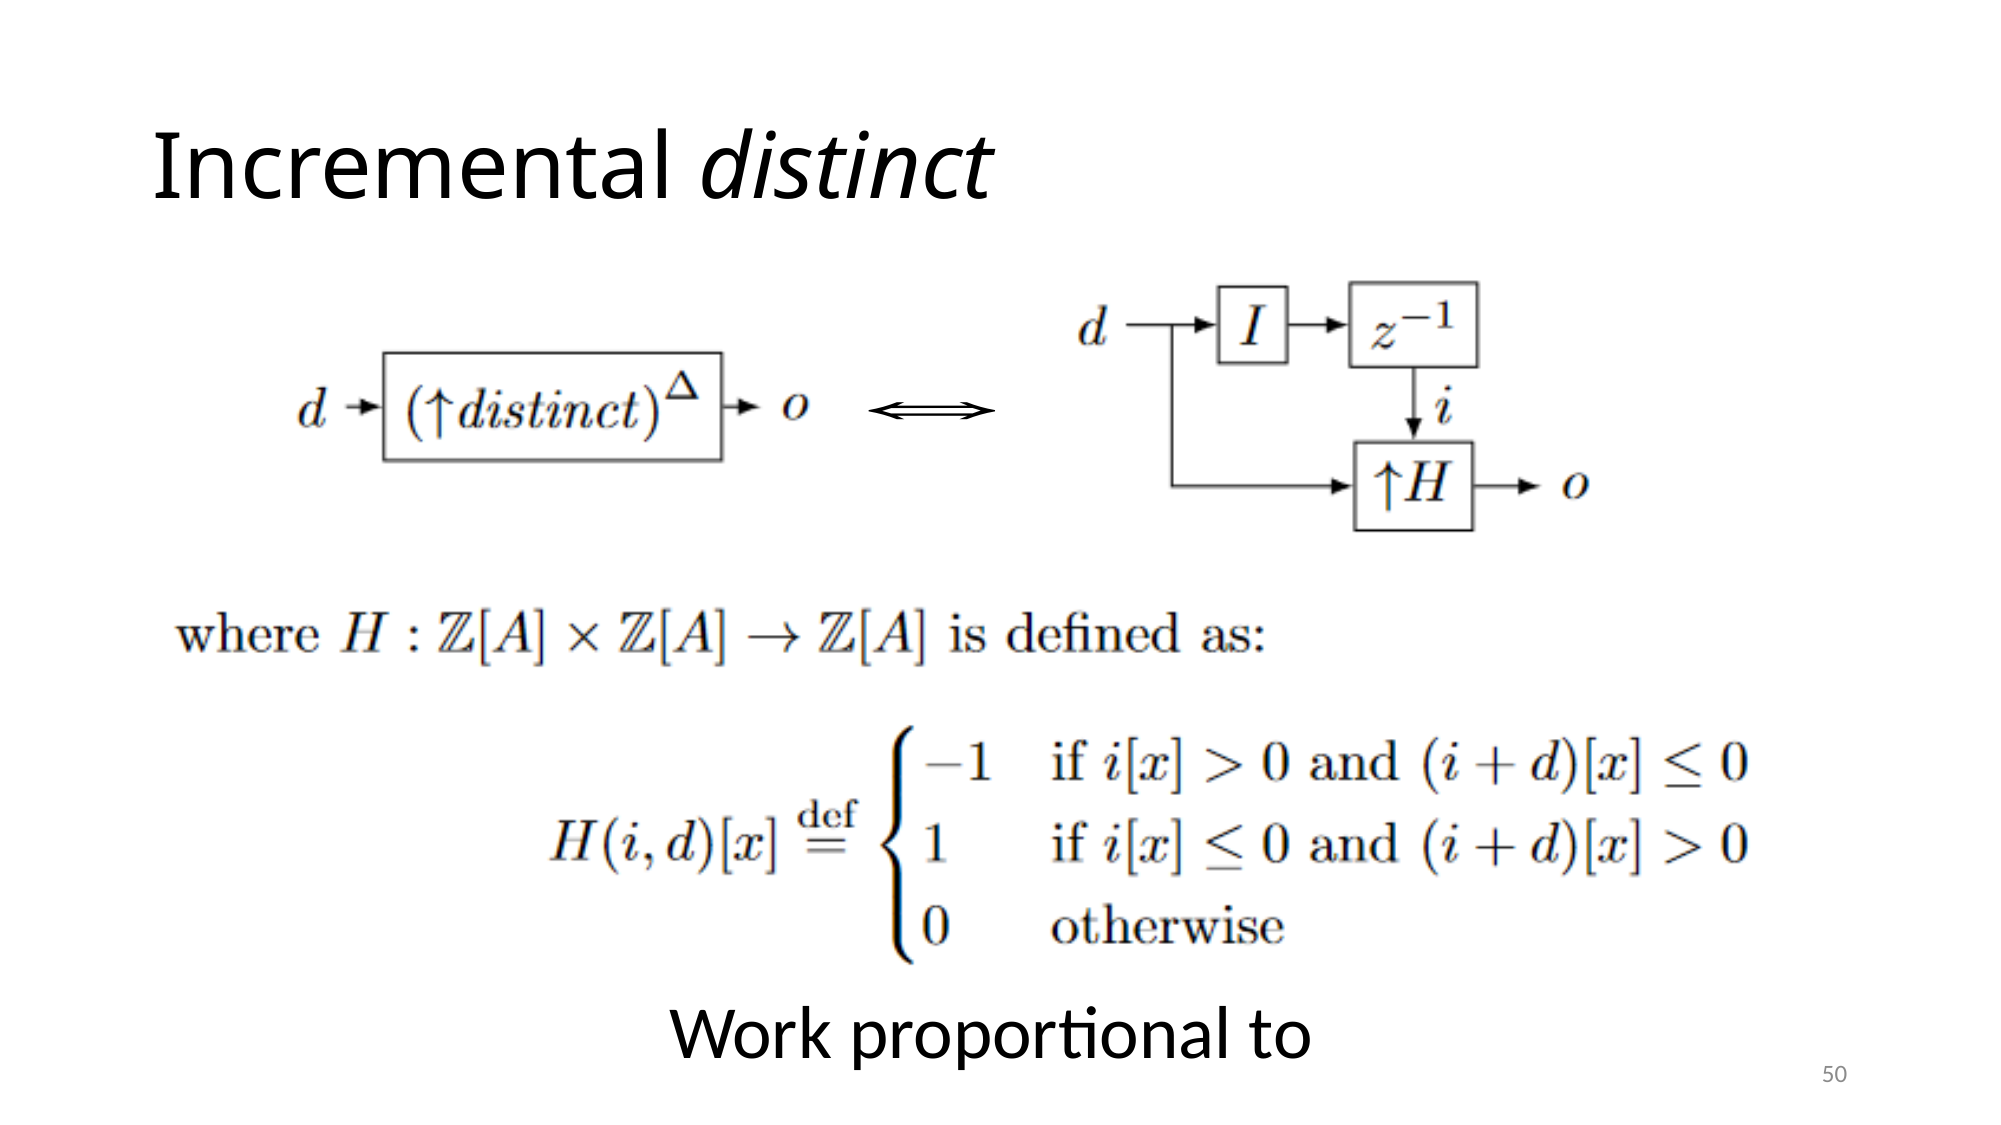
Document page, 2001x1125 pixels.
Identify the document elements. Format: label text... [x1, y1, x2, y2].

title Incremental distinct [137, 59, 1863, 278]
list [116, 239, 1788, 977]
slide_number 50 [1798, 1042, 1863, 1103]
